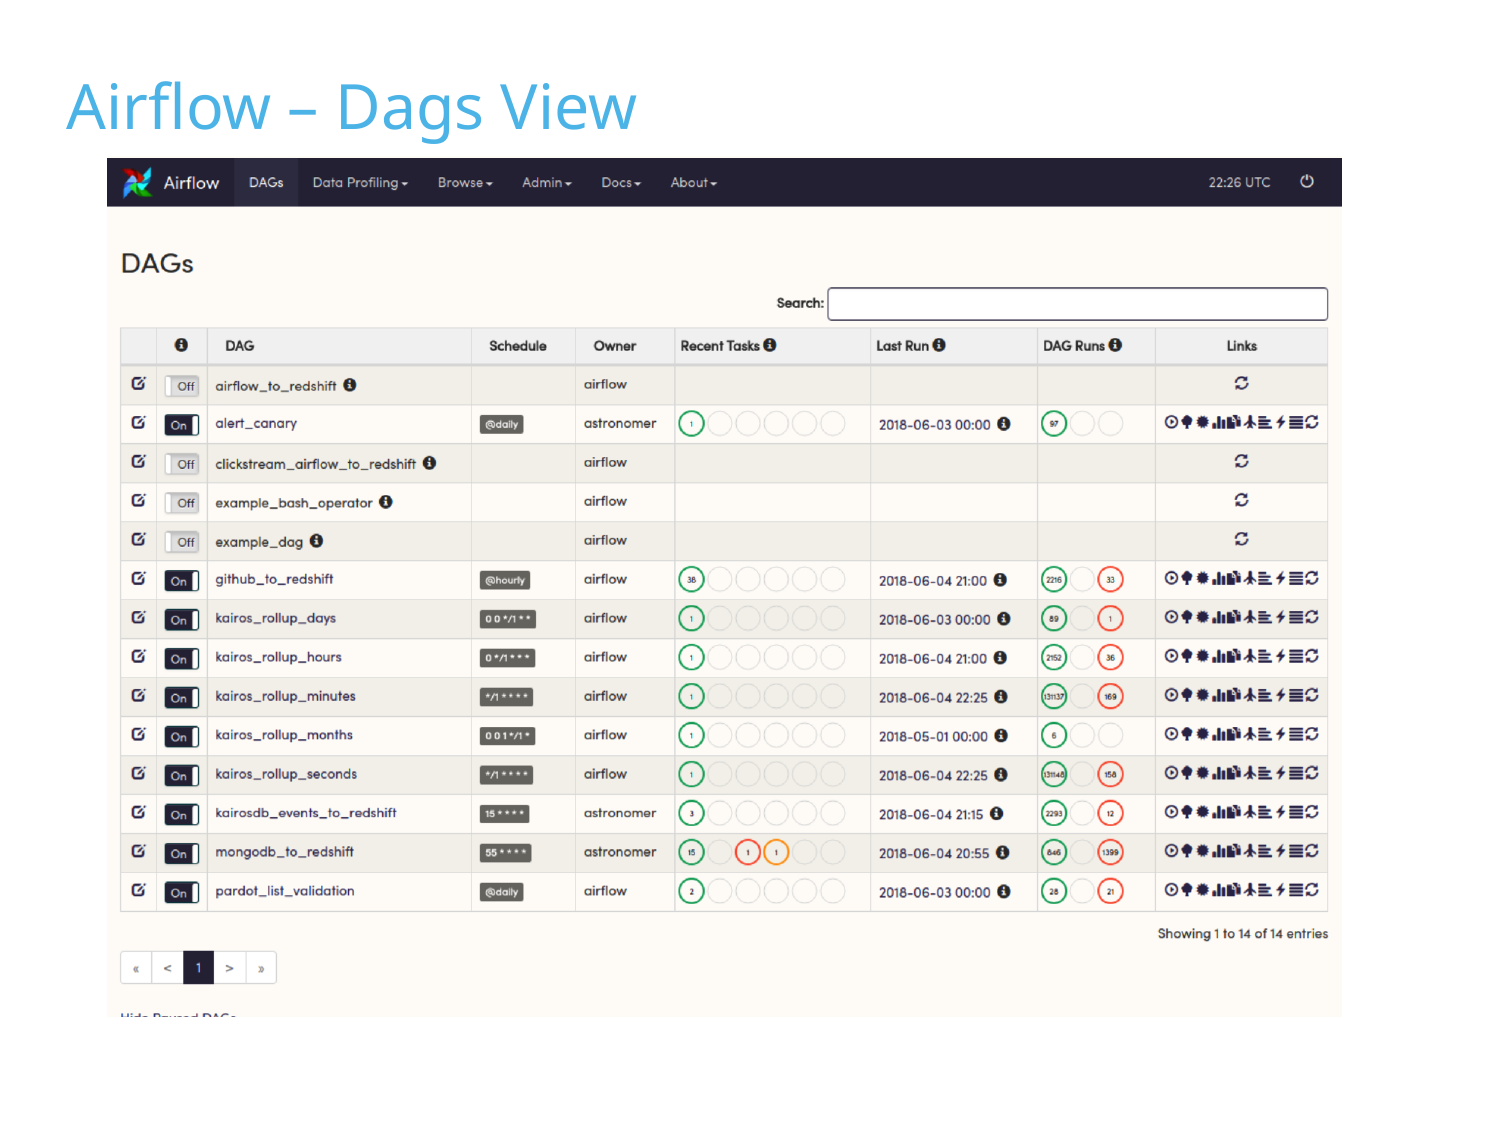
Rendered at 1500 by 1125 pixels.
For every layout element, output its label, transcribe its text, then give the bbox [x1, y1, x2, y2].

text_box Airflow – Dags View [51, 63, 1475, 152]
picture [107, 156, 1342, 1017]
